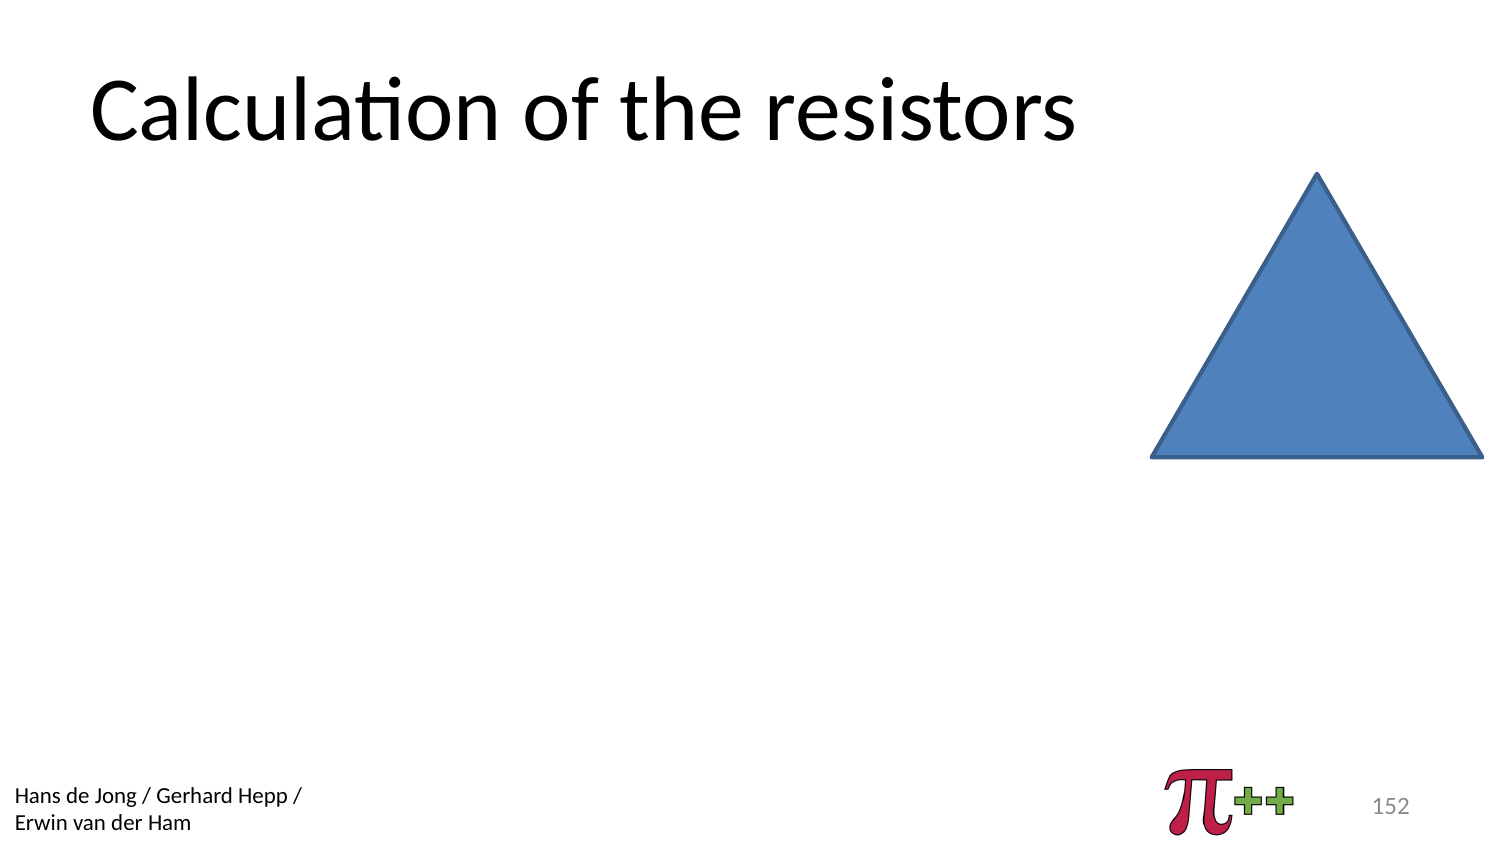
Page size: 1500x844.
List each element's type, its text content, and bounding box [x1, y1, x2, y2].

title Calculation of the resistors [75, 33, 1425, 175]
slide_number 152 [1340, 782, 1425, 827]
picture [1163, 768, 1294, 836]
text_box [1149, 171, 1485, 460]
